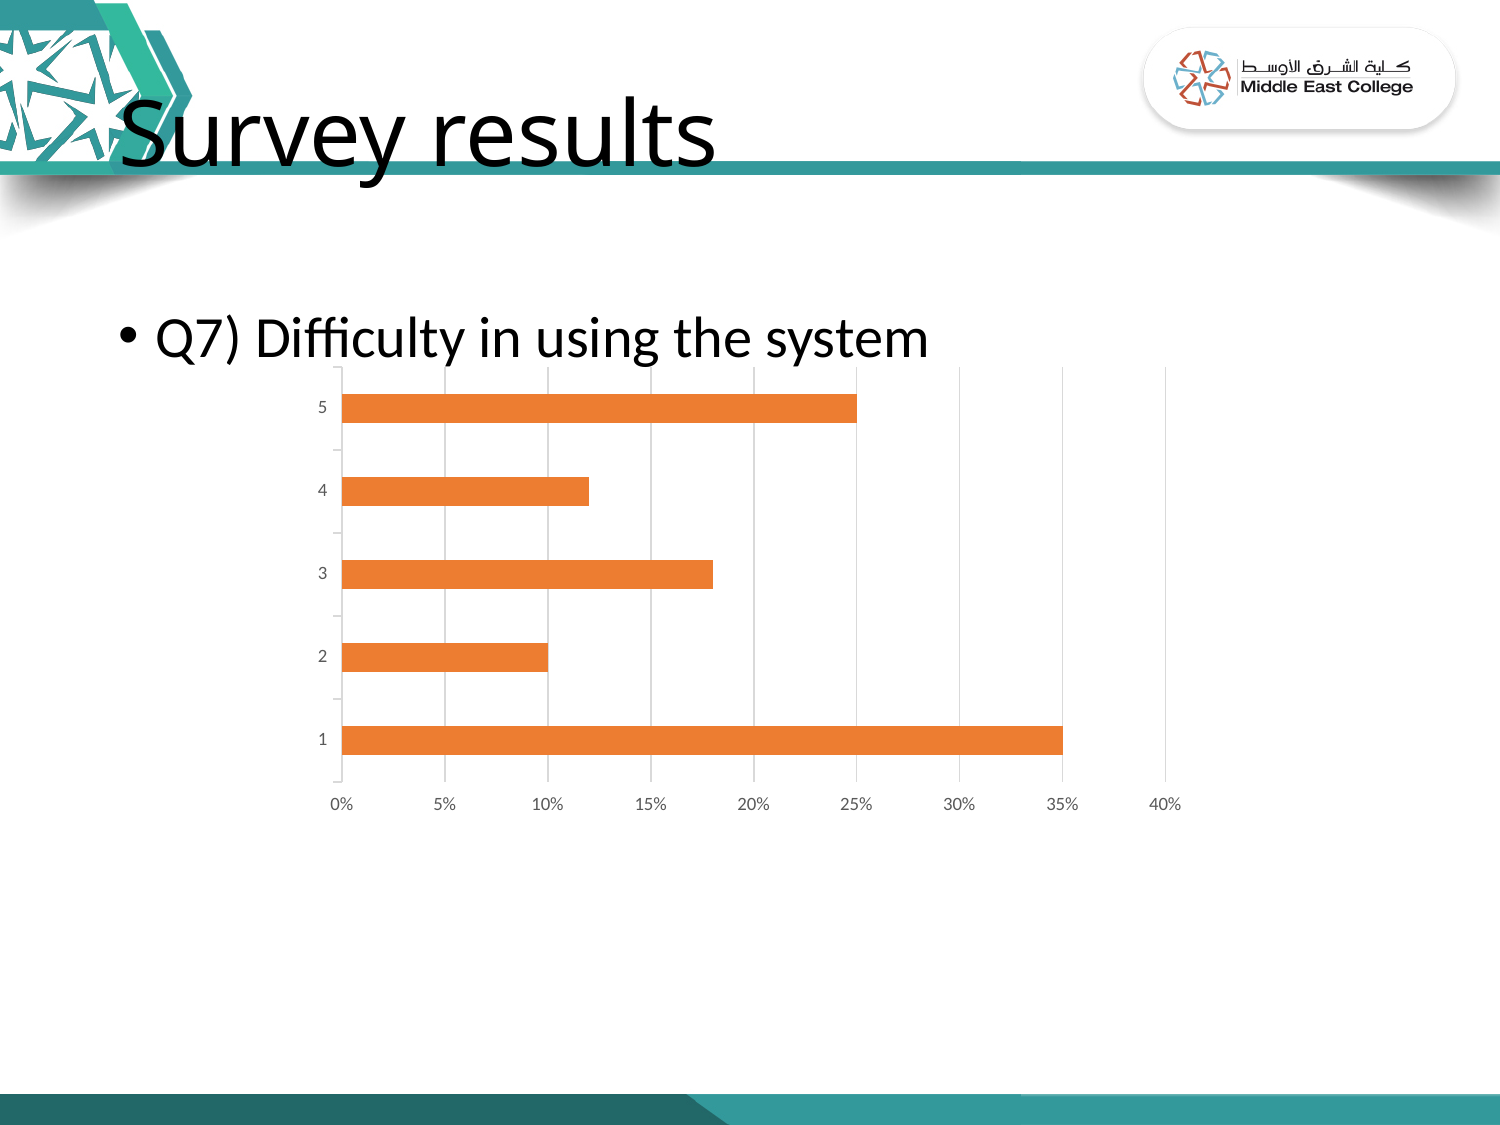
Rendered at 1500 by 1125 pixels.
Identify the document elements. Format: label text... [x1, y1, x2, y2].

list Q7) Difficulty in using the system [103, 299, 1329, 1014]
title Survey results [103, 59, 1397, 213]
picture [0, 0, 1500, 1125]
chart [299, 357, 1200, 825]
